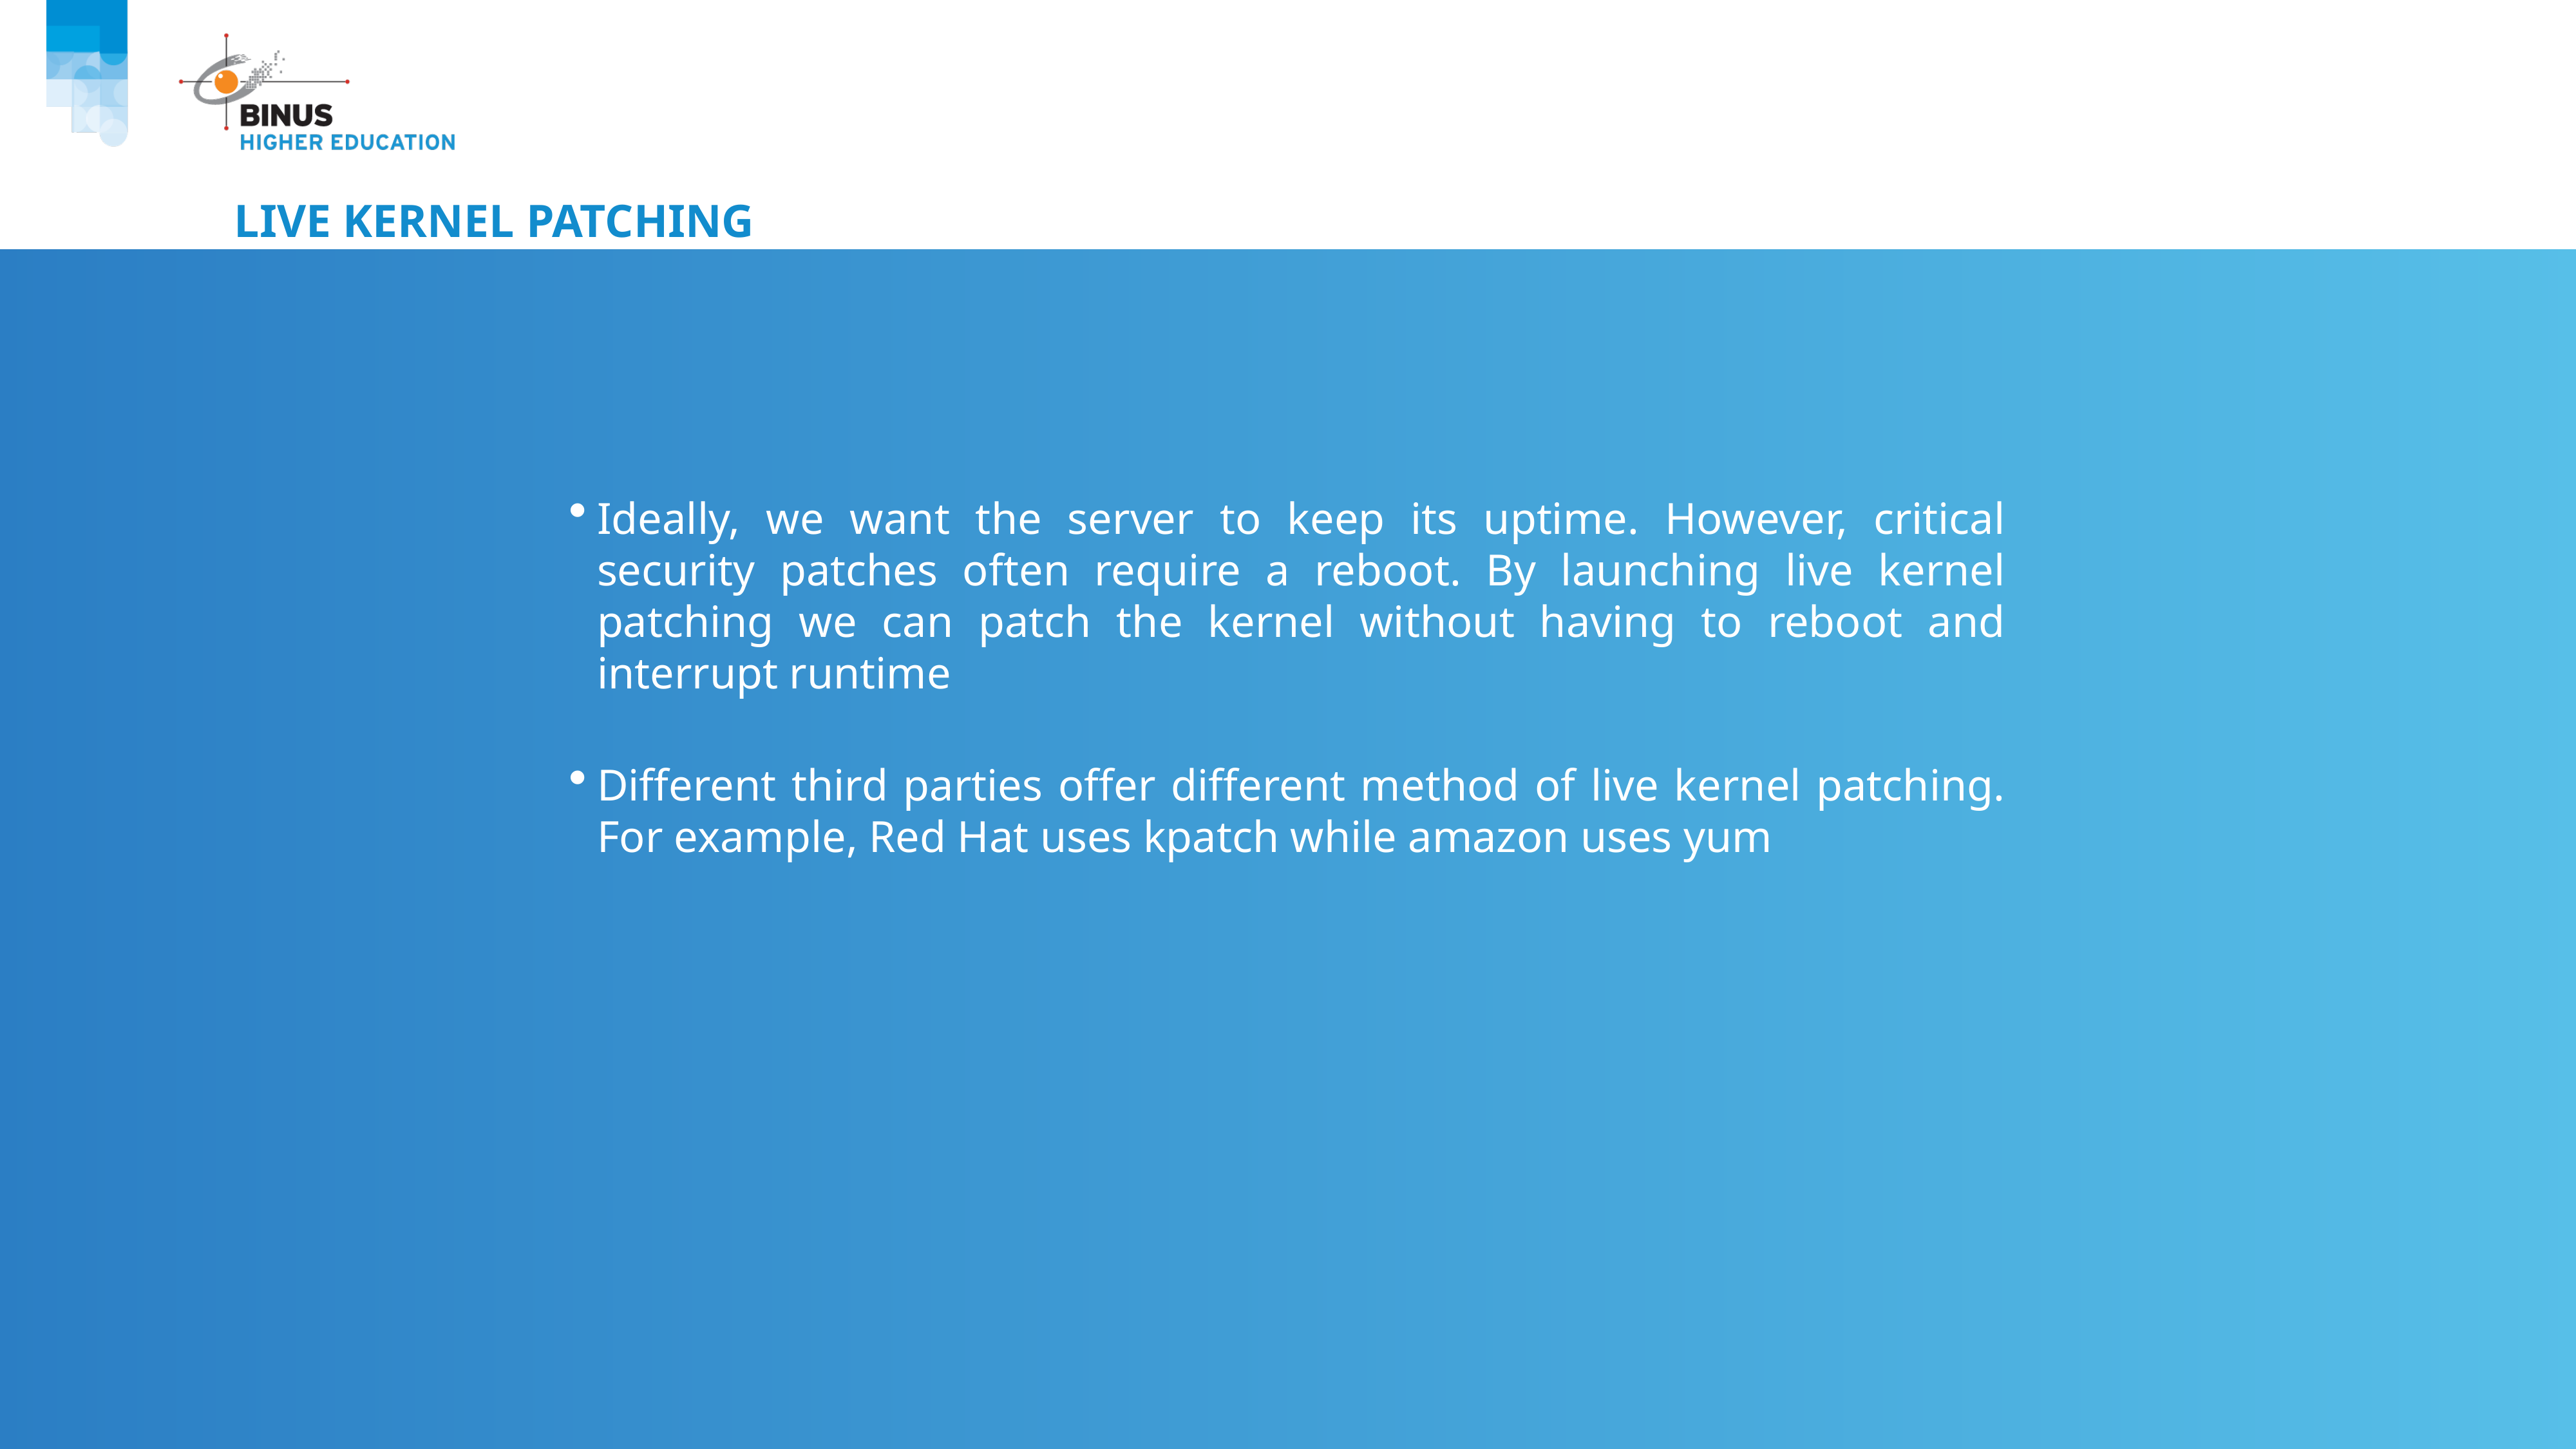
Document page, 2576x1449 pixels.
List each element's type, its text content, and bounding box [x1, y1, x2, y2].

title Live Kernel Patching [228, 197, 1784, 252]
list Ideally, we want the server to keep its uptime. However, critical security patches often require a reboot. By launching live kernel patching we can patch the kernel without having to reboot and interrupt runtime Different third parties offer different method of live kernel patching. For example, Red Hat uses kpatch while amazon uses yum [563, 485, 2013, 964]
picture [46, 0, 455, 154]
